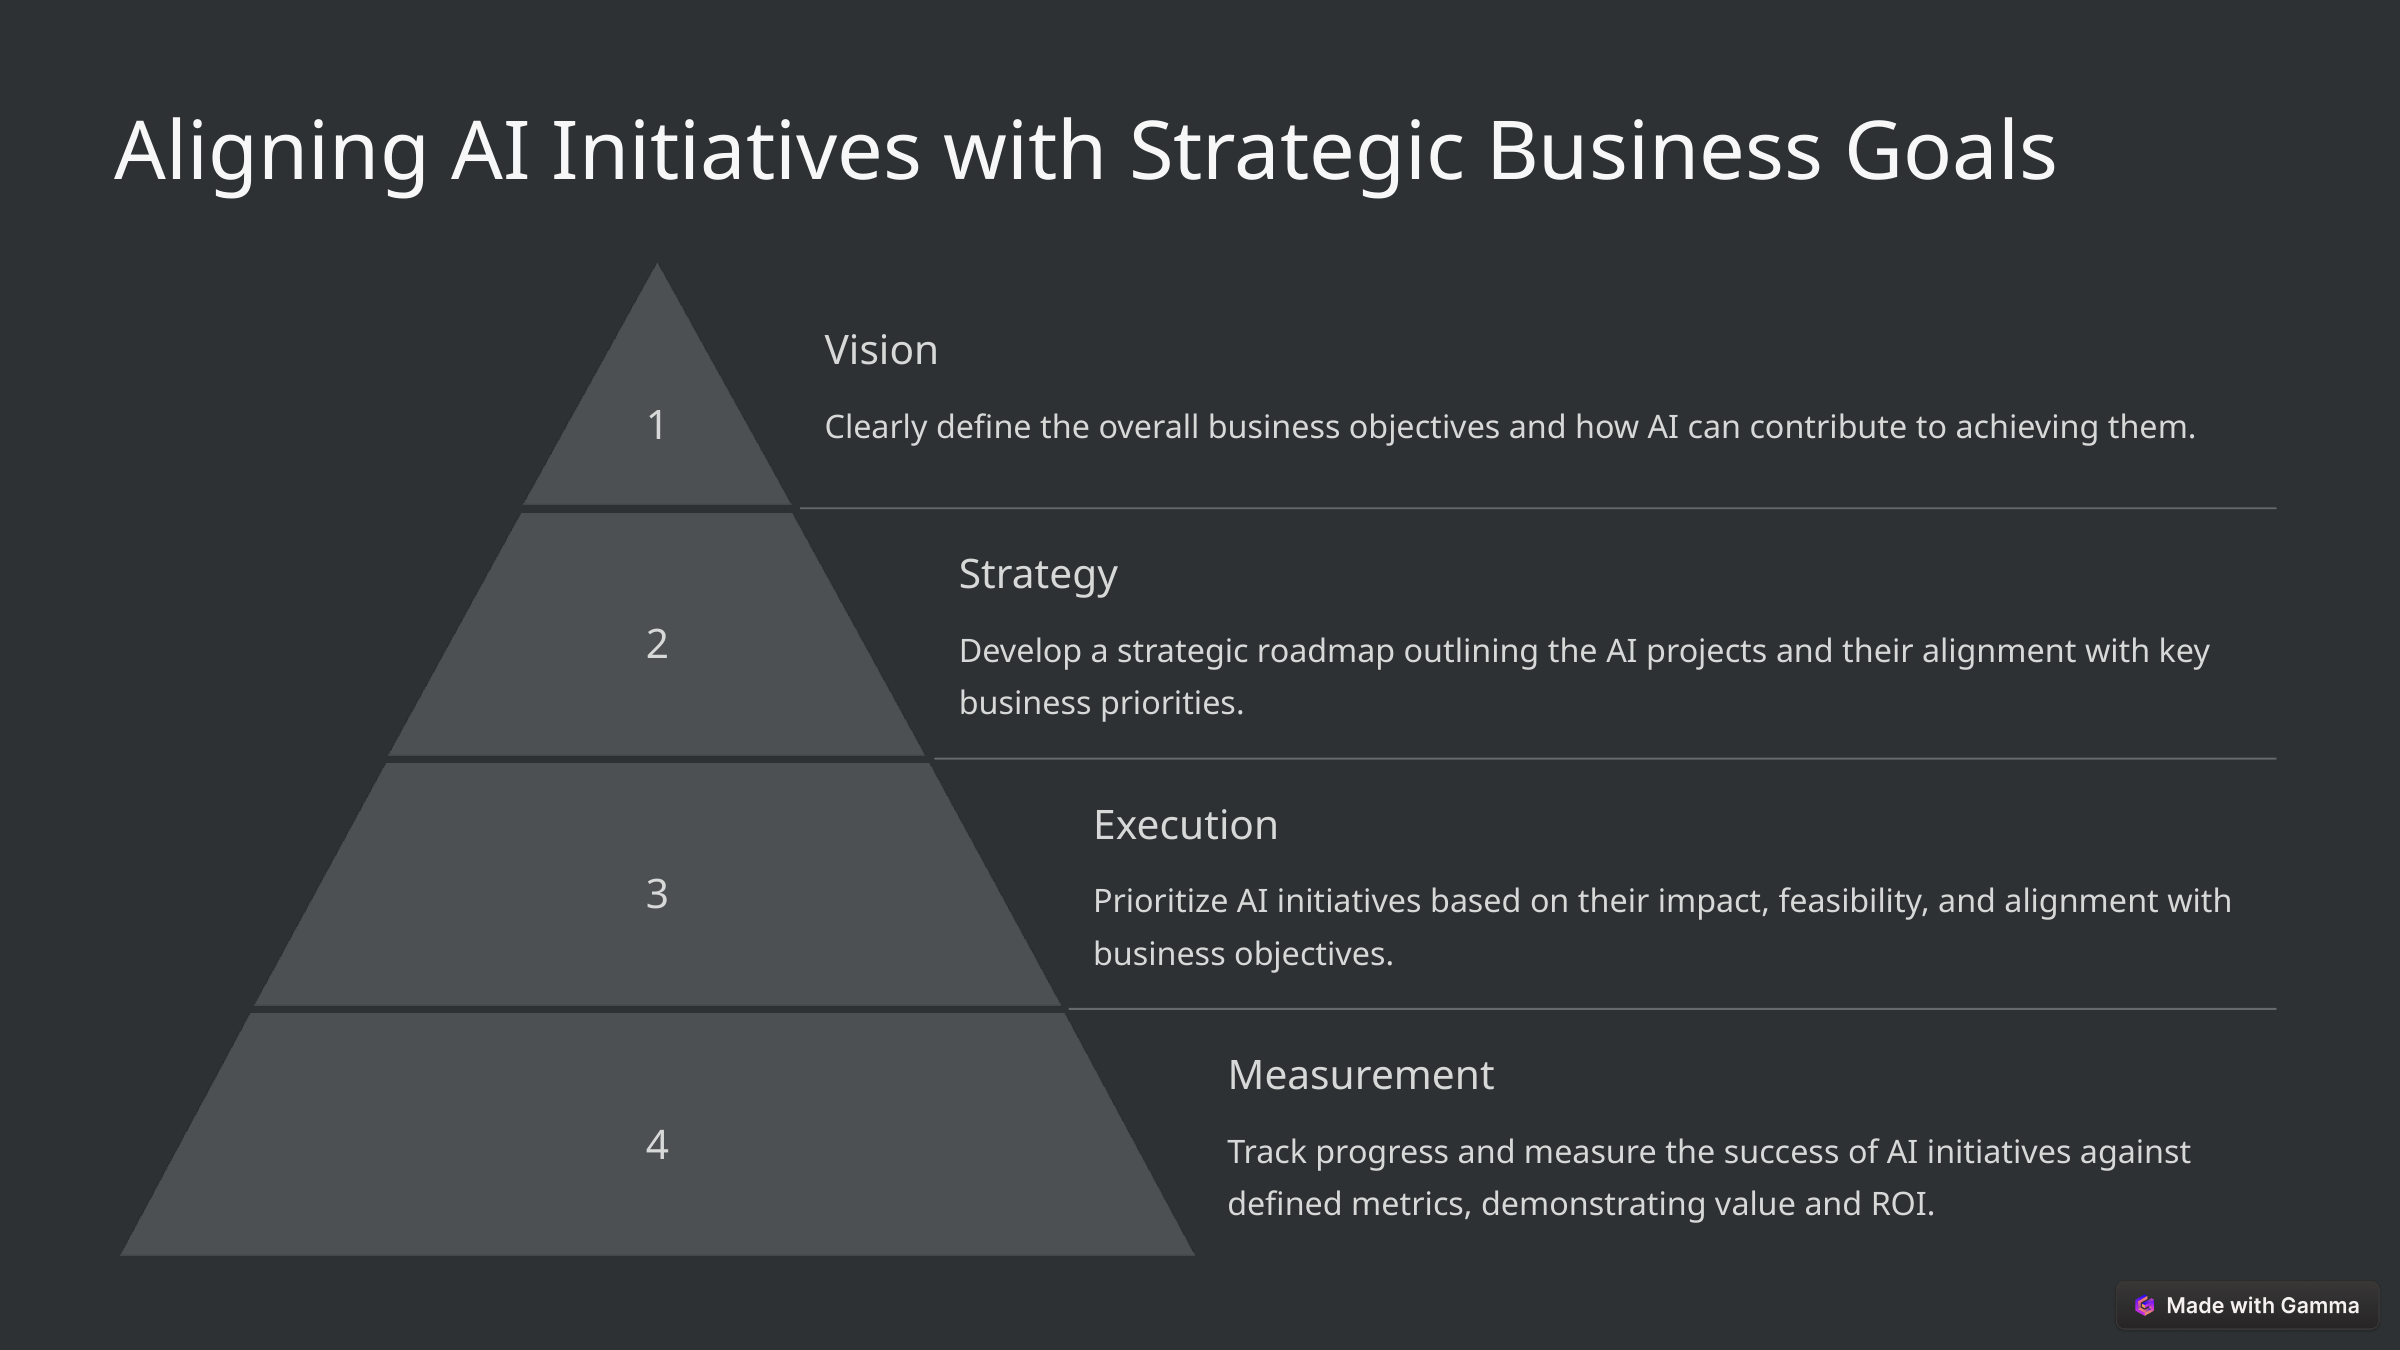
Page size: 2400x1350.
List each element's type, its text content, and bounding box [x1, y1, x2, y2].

picture [388, 513, 926, 756]
text_box Track progress and measure the success of AI initiatives against defined metrics, demonstrating value and ROI. [1227, 1117, 2252, 1223]
picture [120, 1013, 1195, 1256]
text_box Execution [1093, 796, 1505, 848]
text_box Clearly define the overall business objectives and how AI can contribute to achieving them. [824, 393, 2239, 446]
text_box Strategy [958, 545, 1370, 598]
text_box Measurement [1227, 1046, 1639, 1098]
picture [2106, 1271, 2389, 1339]
text_box Prioritize AI initiatives based on their impact, feasibility, and alignment with business objectives. [1093, 867, 2252, 973]
text_box Aligning AI Initiatives with Strategic Business Goals [115, 94, 2077, 197]
text_box Develop a strategic roadmap outlining the AI projects and their alignment with key business priorities. [958, 617, 2252, 723]
picture [523, 262, 792, 505]
text_box Vision [824, 321, 1236, 374]
picture [254, 763, 1061, 1006]
